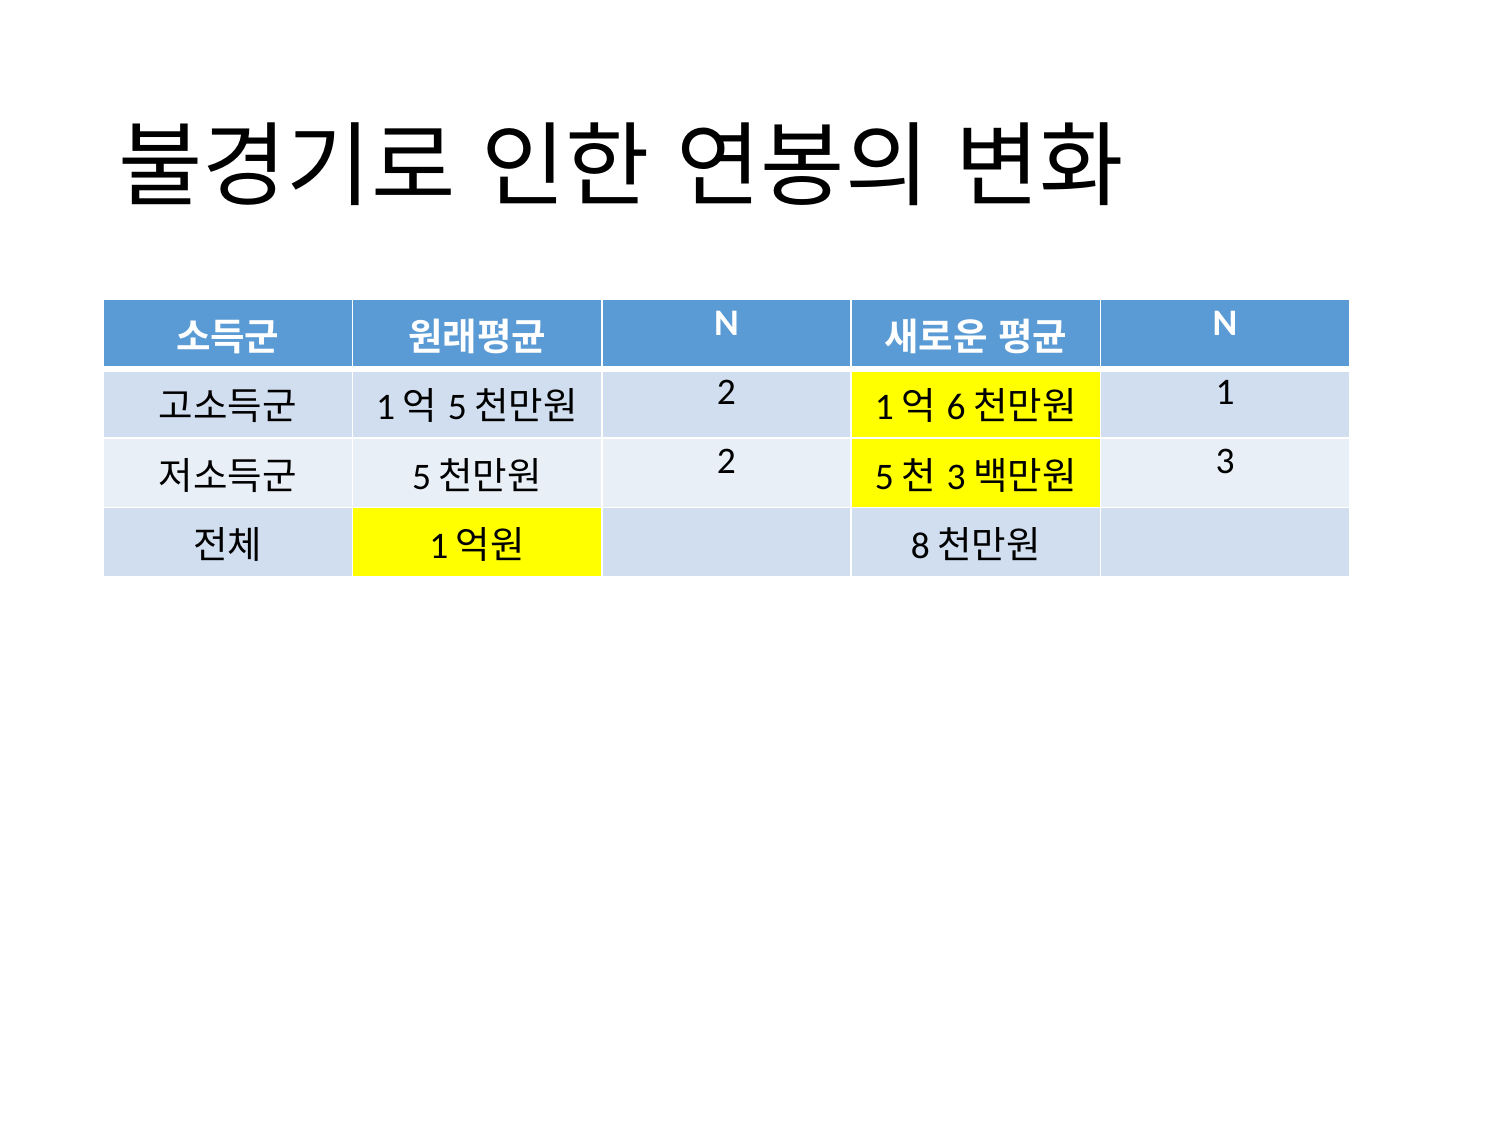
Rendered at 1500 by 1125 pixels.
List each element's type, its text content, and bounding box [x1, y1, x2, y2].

table_cell 저소득군 [104, 439, 352, 507]
table_cell 1억원 [353, 508, 601, 576]
table_cell 3 [1101, 439, 1349, 507]
table_cell 8천만원 [852, 508, 1100, 576]
table_cell 1억5천만원 [353, 372, 601, 437]
table_header 새로운 평균 [852, 300, 1100, 366]
table_header 원래평균 [353, 300, 601, 366]
table_header N [1101, 300, 1349, 366]
table_cell 고소득군 [104, 372, 352, 437]
table_cell [1101, 508, 1349, 576]
table_header 소득군 [104, 300, 352, 366]
table_cell 5천3백만원 [852, 439, 1100, 507]
table_cell 1 [1101, 372, 1349, 437]
table_header N [603, 300, 850, 366]
table_cell [603, 508, 850, 576]
table_cell 5천만원 [353, 439, 601, 507]
table_cell 2 [603, 372, 850, 437]
title 불경기로 인한 연봉의 변화 [103, 59, 1397, 278]
table_cell 1억6천만원 [852, 372, 1100, 437]
table_cell 전체 [104, 508, 352, 576]
table_cell 2 [603, 439, 850, 507]
